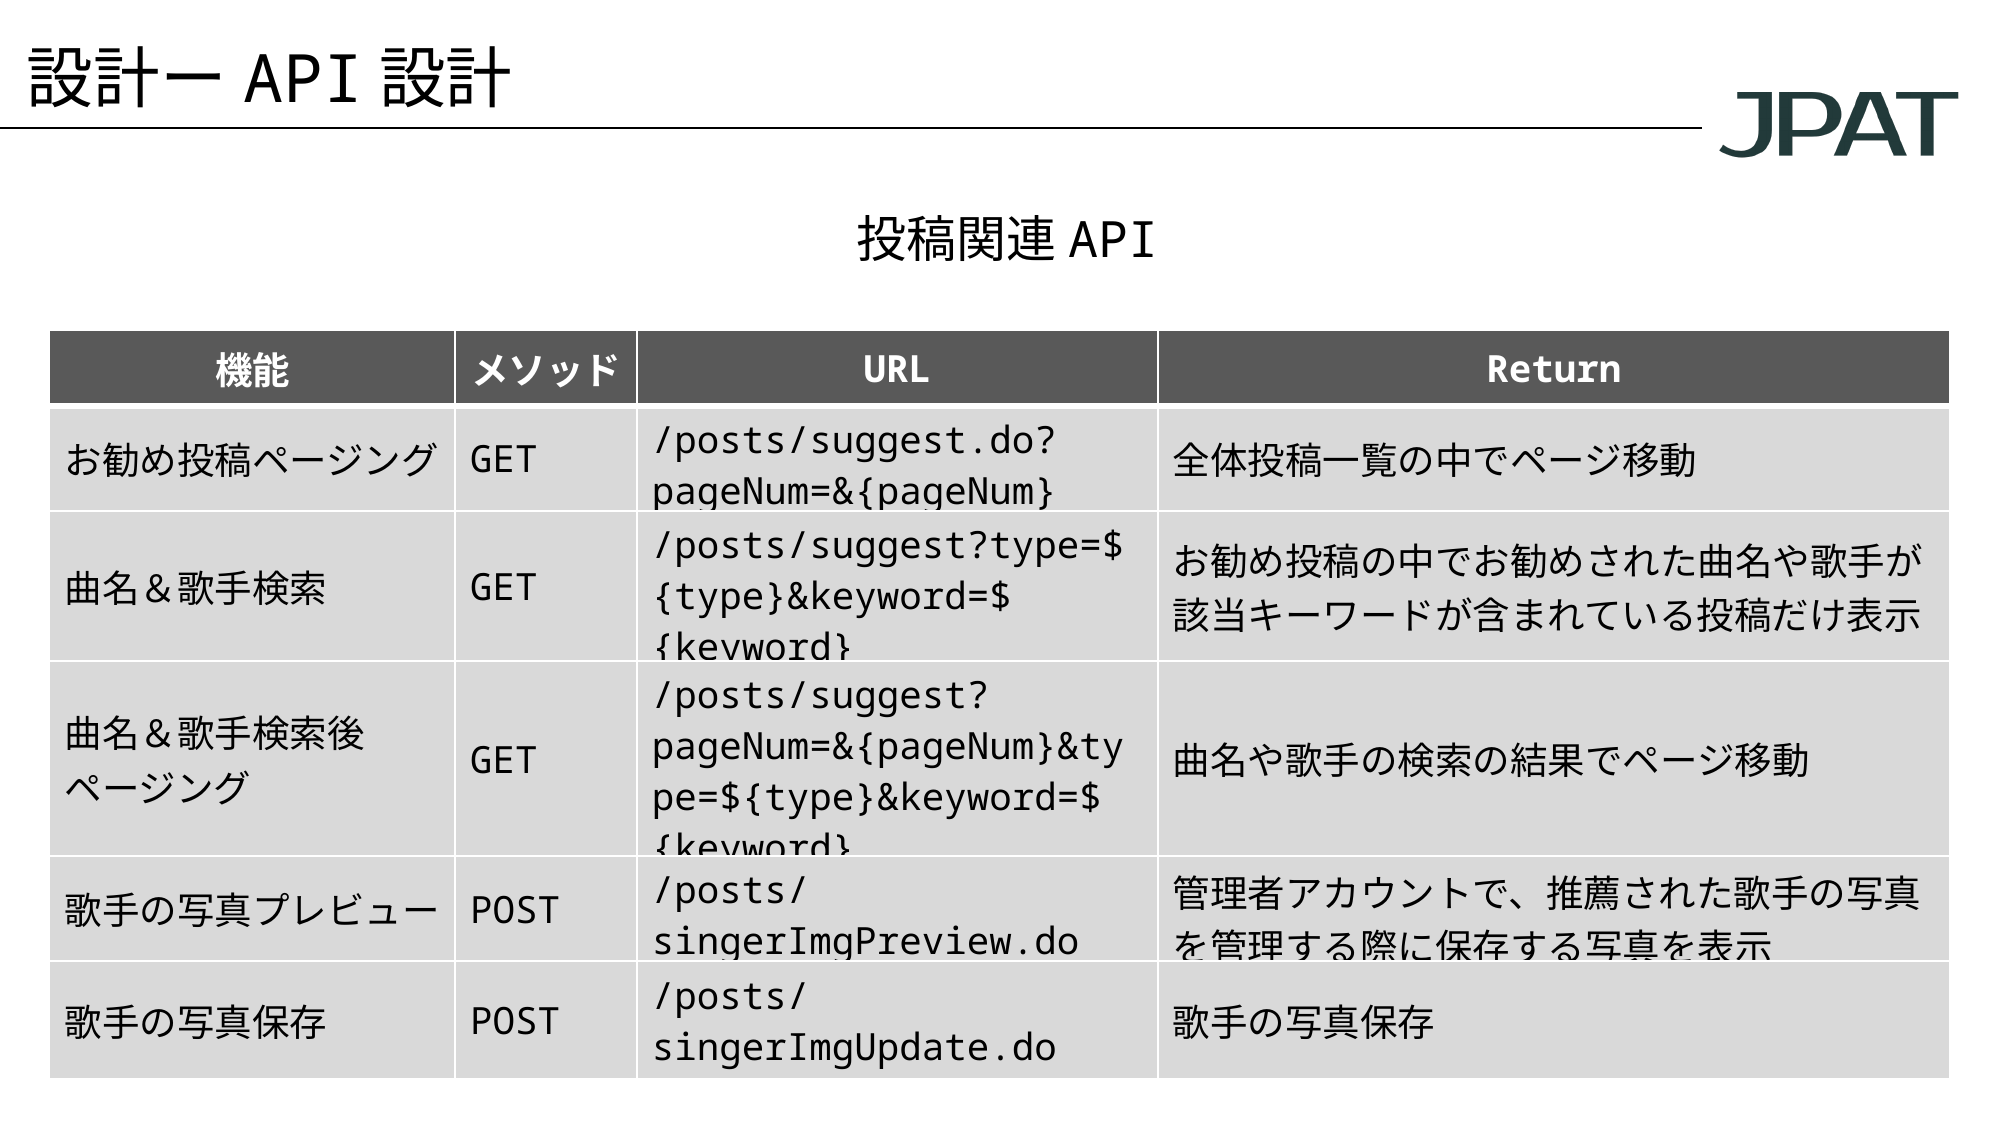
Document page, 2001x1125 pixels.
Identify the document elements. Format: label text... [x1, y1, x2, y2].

table_header Return [1159, 331, 1949, 403]
table_cell 管理者アカウントで、推薦された歌手の写真を管理する際に保存する写真を表示 [1159, 857, 1949, 960]
table_cell 歌手の写真保存 [1159, 962, 1949, 1078]
table_cell GET [456, 662, 636, 855]
table_cell お勧め投稿の中でお勧めされた曲名や歌手が 該当キーワードが含まれている投稿だけ表示 [1159, 512, 1949, 660]
table_cell /posts/suggest.do?pageNum=&{pageNum} [638, 409, 1157, 510]
table_cell POST [456, 857, 636, 960]
table_cell /posts/singerImgPreview.do [638, 857, 1157, 960]
table_cell POST [456, 962, 636, 1078]
table_header メソッド [456, 331, 636, 403]
table_cell /posts/suggest?pageNum=&{pageNum}&type=${type}&keyword=${keyword} [638, 662, 1157, 855]
table_cell GET [456, 409, 636, 510]
picture [1689, 0, 1989, 274]
table_header URL [638, 331, 1157, 403]
table_cell 全体投稿一覧の中でページ移動 [1159, 409, 1949, 510]
table_cell お勧め投稿ページング [50, 409, 454, 510]
text_box 投稿関連API [841, 199, 1174, 275]
table_header 機能 [50, 331, 454, 403]
table_cell GET [456, 512, 636, 660]
table_cell 歌手の写真保存 [50, 962, 454, 1078]
table_cell /posts/suggest?type=${type}&keyword=${keyword} [638, 512, 1157, 660]
table_cell /posts/singerImgUpdate.do [638, 962, 1157, 1078]
table_cell 曲名＆歌手検索後 ページング [50, 662, 454, 855]
table_cell 曲名や歌手の検索の結果でページ移動 [1159, 662, 1949, 855]
table_cell 歌手の写真プレビュー [50, 857, 454, 960]
text_box 設計ーAPI設計 [12, 28, 533, 124]
table_cell 曲名＆歌手検索 [50, 512, 454, 660]
